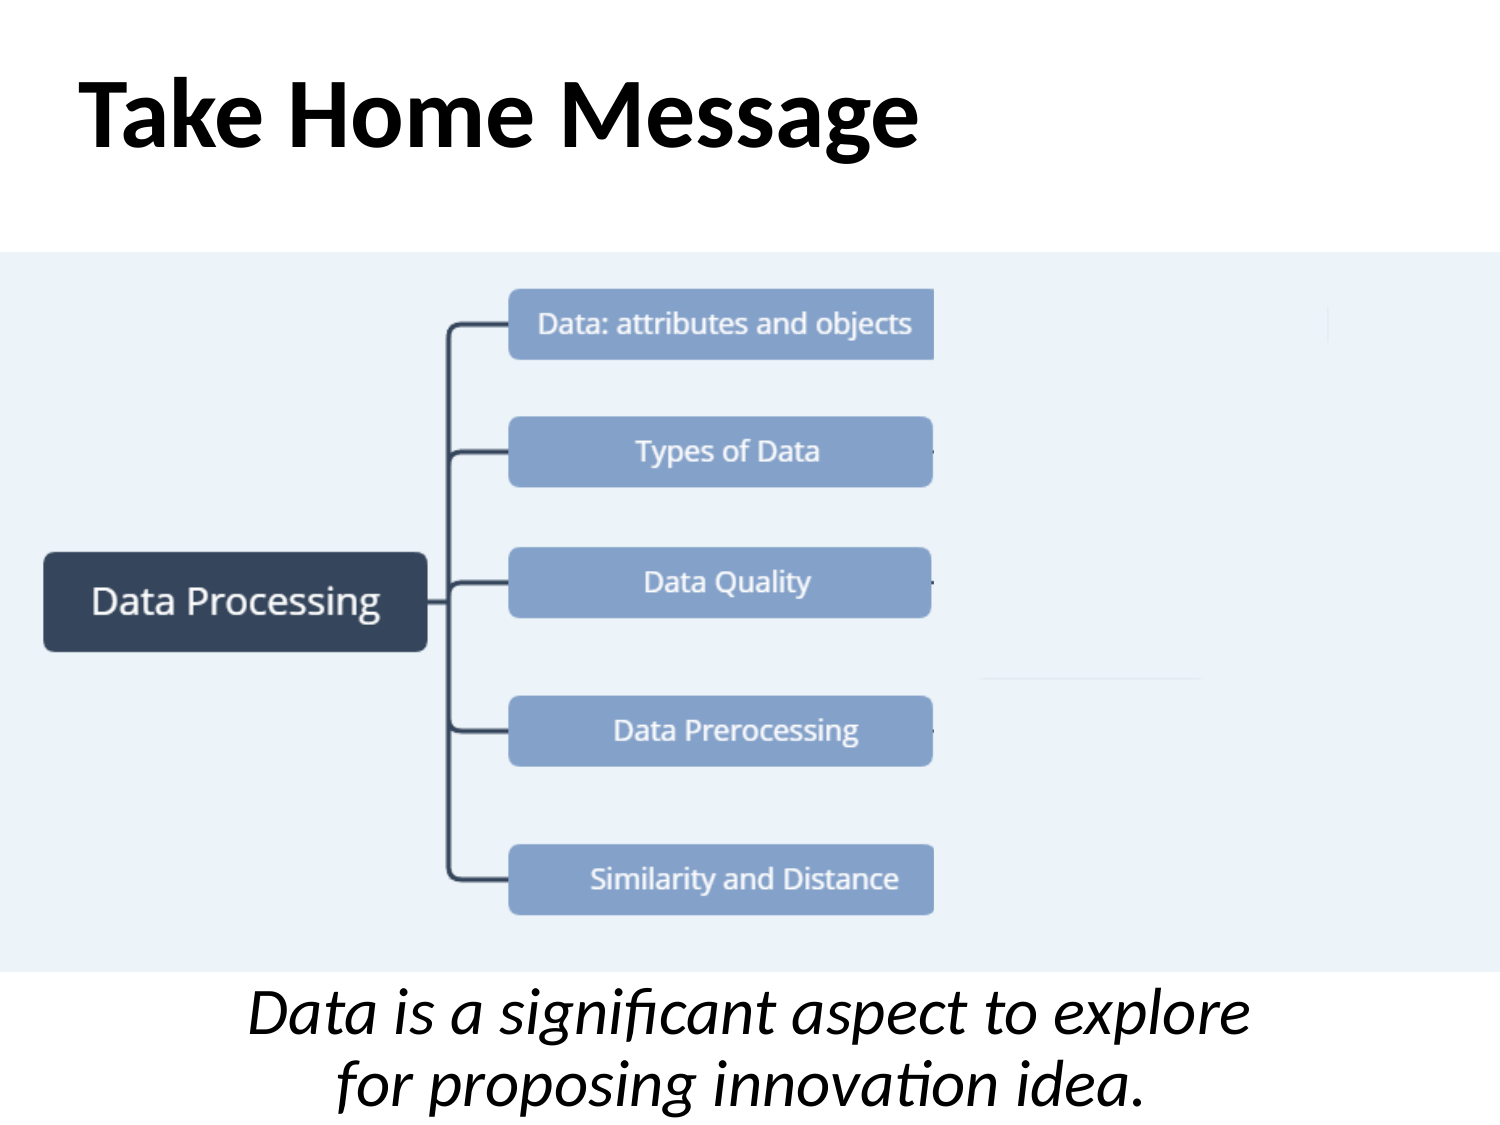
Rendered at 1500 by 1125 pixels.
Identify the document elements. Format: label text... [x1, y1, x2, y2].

text_box Data is a significant aspect to explore for proposing innovation idea. [63, 972, 1452, 1125]
picture [0, 252, 1500, 972]
text_box Take Home Message [63, 30, 1452, 200]
